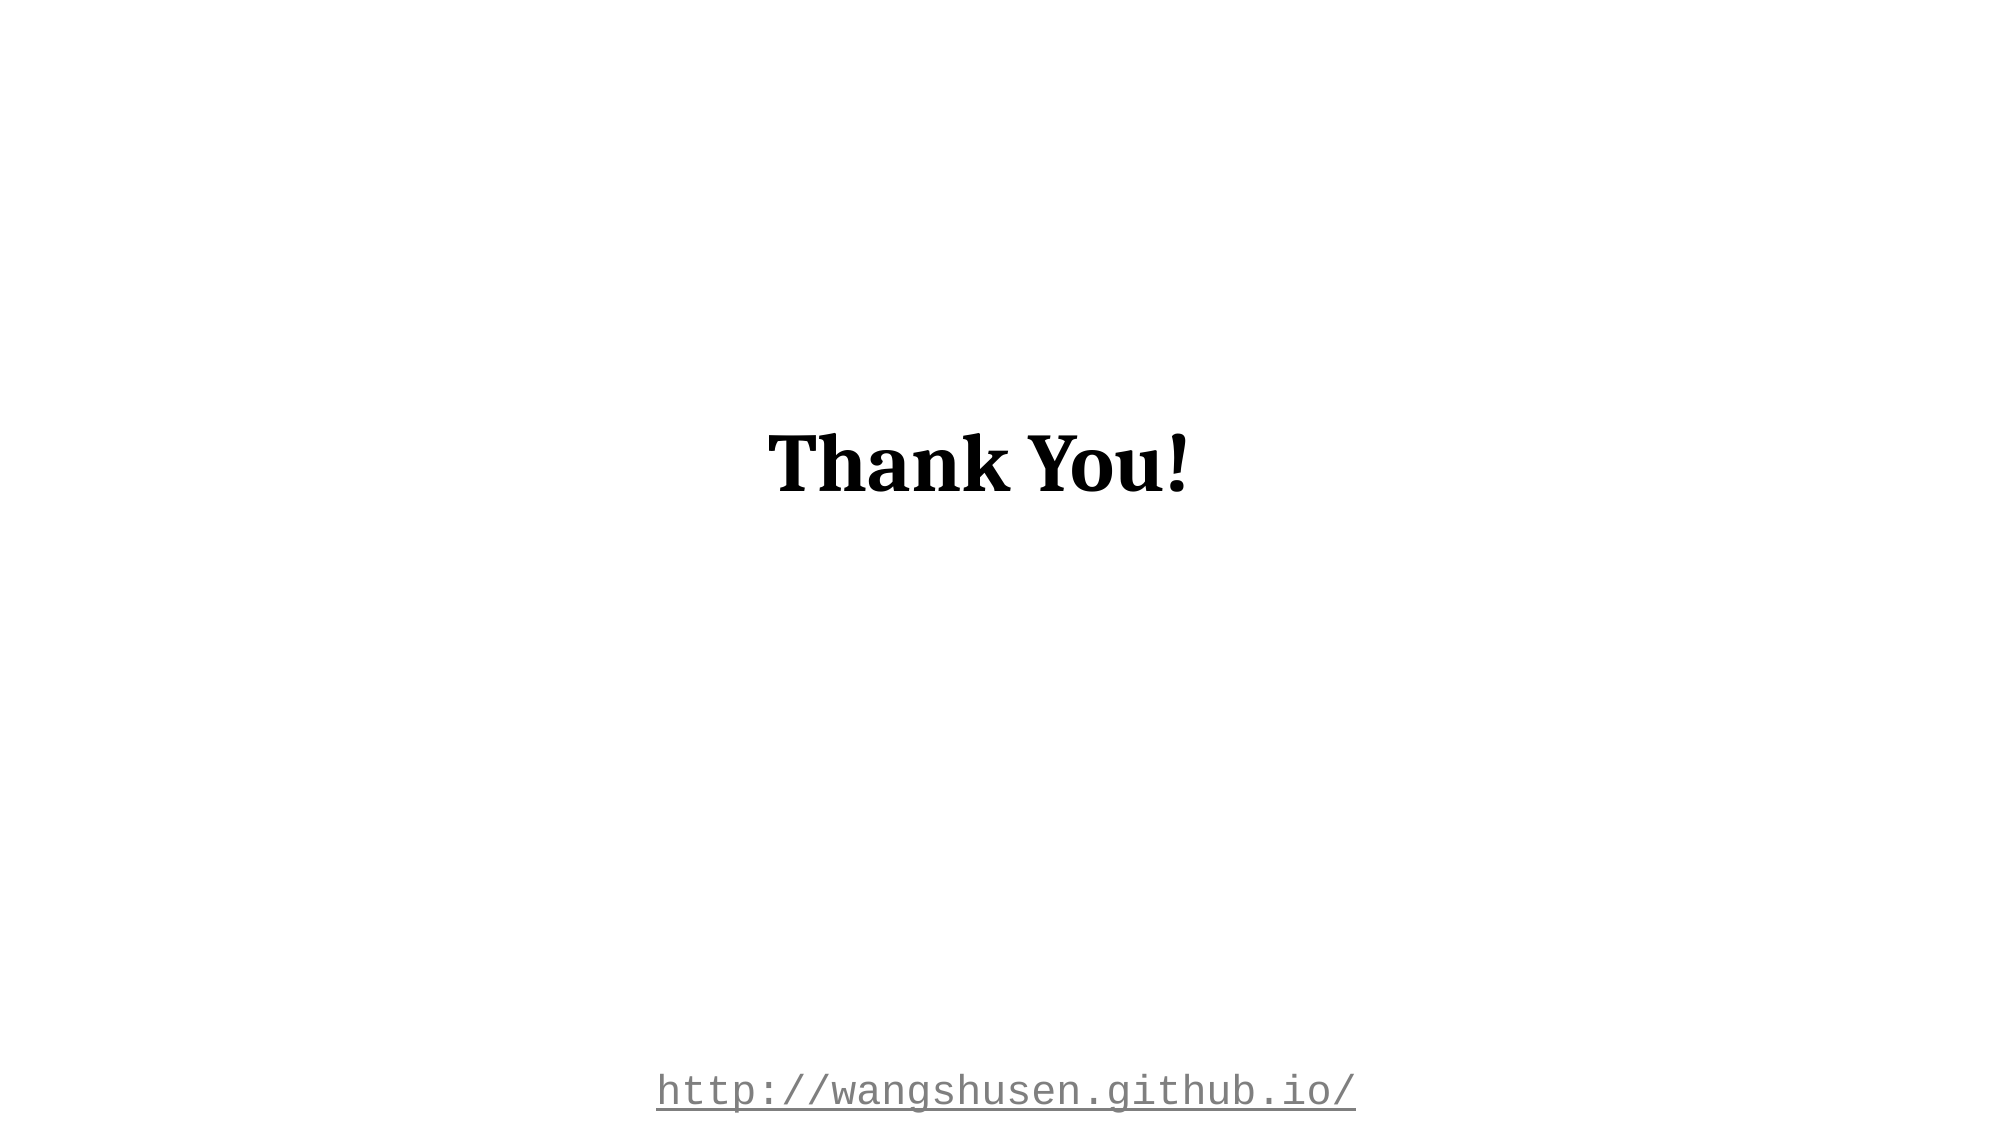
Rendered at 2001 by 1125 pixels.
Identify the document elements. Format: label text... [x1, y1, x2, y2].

text_box http://wangshusen.github.io/ [654, 1060, 1359, 1113]
title Thank You! [766, 405, 1254, 596]
